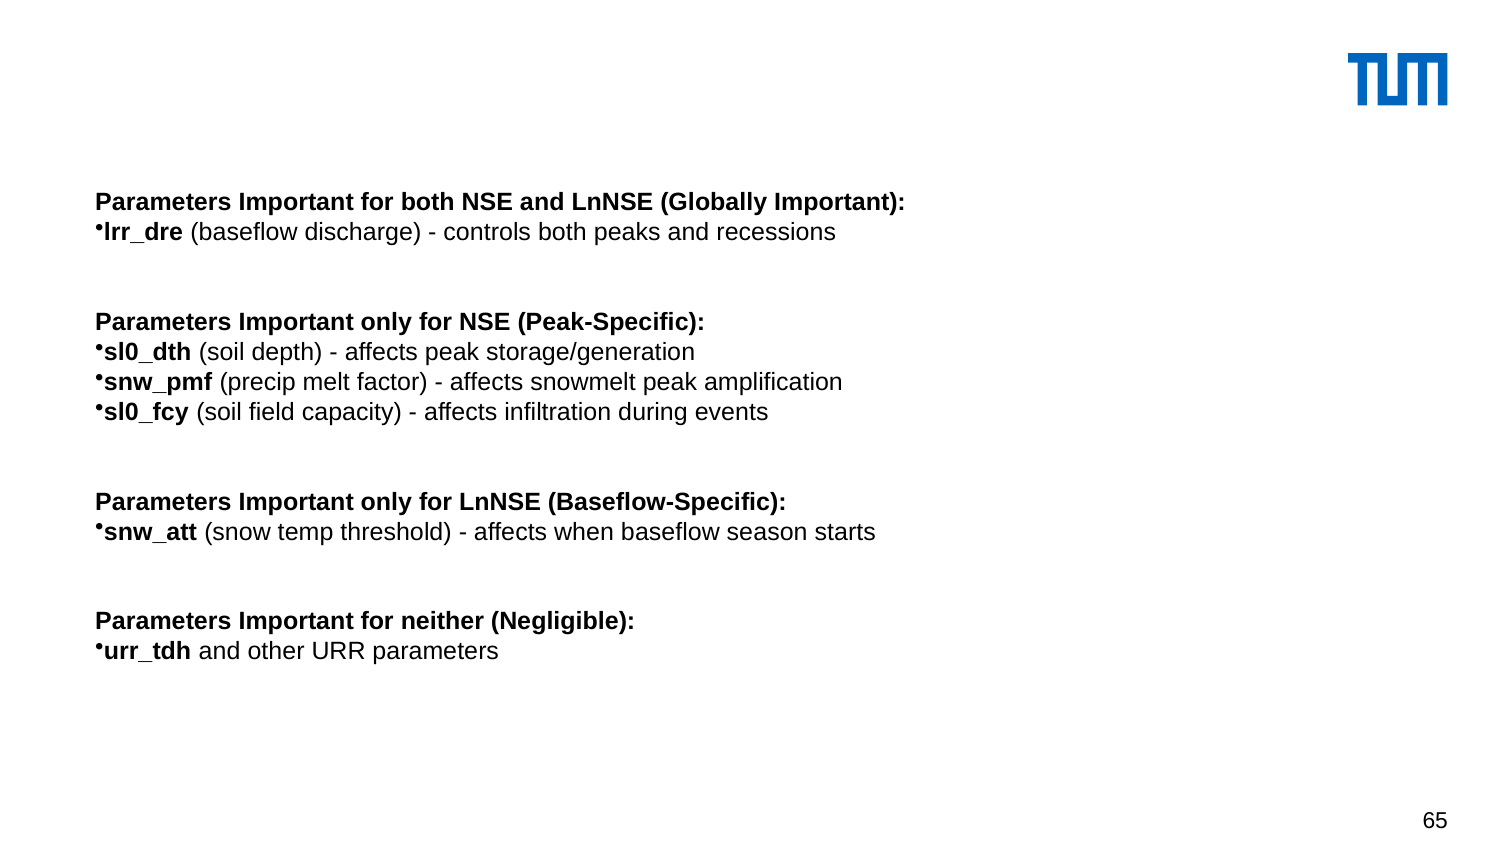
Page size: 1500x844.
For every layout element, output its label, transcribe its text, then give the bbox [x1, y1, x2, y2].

text_box Parameters Important for both NSE and LnNSE (Globally Important): lrr_dre (baseflow discharge) - controls both peaks and recessions Parameters Important only for NSE (Peak-Specific): sl0_dth (soil depth) - affects peak storage/generation snw_pmf (precip melt factor) - affects snowmelt peak amplification sl0_fcy (soil field capacity) - affects infiltration during events Parameters Important only for LnNSE (Baseflow-Specific): snw_att (snow temp threshold) - affects when baseflow season starts Parameters Important for neither (Negligible): urr_tdh and other URR parameters [80, 178, 1361, 703]
slide_number 65 [1111, 796, 1448, 842]
